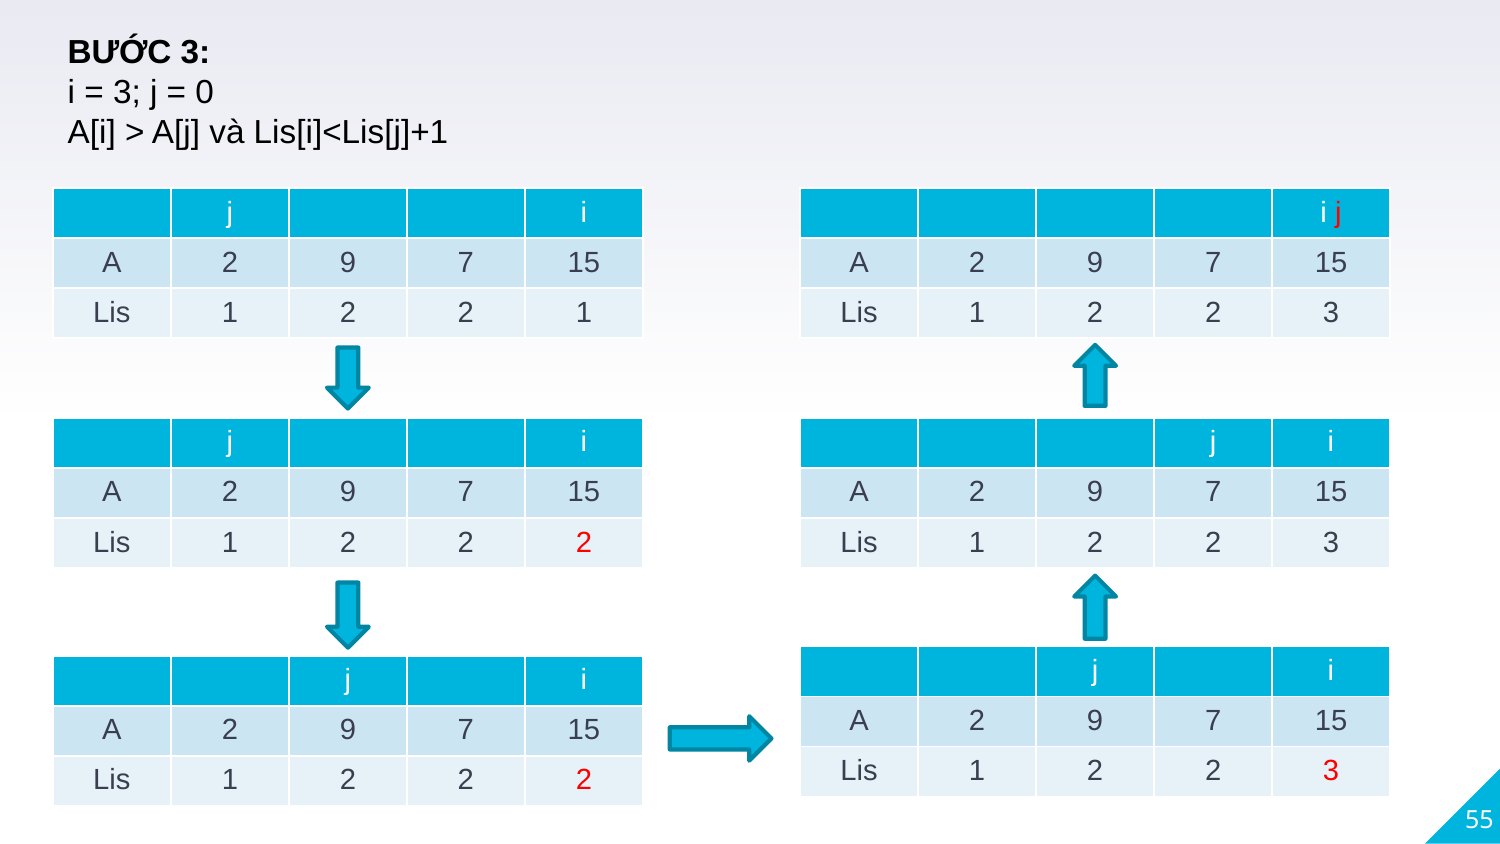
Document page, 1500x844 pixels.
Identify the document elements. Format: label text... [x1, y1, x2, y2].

table_header i [1273, 647, 1389, 696]
table_cell 9 [290, 707, 406, 755]
table_header i [1273, 419, 1389, 467]
table_header i [526, 189, 642, 237]
table_cell 15 [1273, 239, 1389, 287]
table_cell 2 [1155, 289, 1271, 337]
text_box [1072, 573, 1118, 641]
table_cell 2 [408, 289, 524, 337]
table_header i j [1273, 189, 1389, 237]
table_header [919, 647, 1035, 696]
table_cell 3 [1273, 747, 1389, 796]
table_cell Lis [801, 519, 917, 567]
table_cell Lis [54, 519, 170, 567]
table_header [801, 419, 917, 467]
table_header [54, 419, 170, 467]
slide_number 55 [1418, 760, 1494, 838]
table_header [1155, 189, 1271, 237]
table_header [54, 657, 170, 705]
table_cell A [801, 697, 917, 746]
table_header j [1037, 647, 1153, 696]
table_header i [526, 419, 642, 467]
table_cell 15 [1273, 469, 1389, 517]
table_header j [172, 189, 288, 237]
table_cell 1 [919, 519, 1035, 567]
table_header [1037, 189, 1153, 237]
table_header [408, 189, 524, 237]
table_cell 1 [172, 289, 288, 337]
table_cell 2 [290, 757, 406, 805]
table_cell A [801, 239, 917, 287]
table_cell 2 [172, 469, 288, 517]
table_cell A [54, 239, 170, 287]
table_cell 15 [1273, 697, 1389, 746]
table_cell 2 [1037, 519, 1153, 567]
table_header [290, 419, 406, 467]
table_cell 2 [172, 239, 288, 287]
table_cell 7 [1155, 697, 1271, 746]
table_cell 1 [526, 289, 642, 337]
table_header [919, 189, 1035, 237]
table_cell 3 [1273, 519, 1389, 567]
table_cell 2 [919, 469, 1035, 517]
table_cell 2 [1037, 747, 1153, 796]
table_header [801, 189, 917, 237]
table_cell 2 [919, 239, 1035, 287]
table_cell 2 [290, 289, 406, 337]
table_cell 7 [1155, 239, 1271, 287]
table_cell 9 [1037, 469, 1153, 517]
text_box [325, 580, 371, 650]
table_header [290, 189, 406, 237]
table_cell 2 [290, 519, 406, 567]
table_header [1155, 647, 1271, 696]
table_cell 15 [526, 469, 642, 517]
table_header [172, 657, 288, 705]
table_cell 9 [290, 469, 406, 517]
table_cell Lis [801, 289, 917, 337]
table_cell 1 [172, 519, 288, 567]
table_cell 7 [408, 239, 524, 287]
text_box [1072, 342, 1118, 408]
table_header [408, 657, 524, 705]
table_cell A [801, 469, 917, 517]
table_cell 2 [1155, 747, 1271, 796]
table_cell 2 [1155, 519, 1271, 567]
table_cell 15 [526, 707, 642, 755]
table_header [408, 419, 524, 467]
text_box [667, 714, 774, 763]
table_cell Lis [54, 757, 170, 805]
table_header [919, 419, 1035, 467]
table_cell 2 [1037, 289, 1153, 337]
table_header i [526, 657, 642, 705]
table_cell 9 [290, 239, 406, 287]
table_cell 7 [1155, 469, 1271, 517]
table_cell 2 [408, 519, 524, 567]
table_cell 2 [526, 519, 642, 567]
table_cell 2 [408, 757, 524, 805]
table_header j [1155, 419, 1271, 467]
table_cell 2 [919, 697, 1035, 746]
table_cell 7 [408, 707, 524, 755]
text_box [325, 345, 371, 411]
table_cell 2 [526, 757, 642, 805]
table_header j [290, 657, 406, 705]
table_cell Lis [54, 289, 170, 337]
table_cell 1 [172, 757, 288, 805]
table_cell A [54, 469, 170, 517]
table_cell 9 [1037, 697, 1153, 746]
table_cell 2 [172, 707, 288, 755]
table_cell 7 [408, 469, 524, 517]
table_header [801, 647, 917, 696]
text_box BƯỚC 3: i = 3; j = 0 A[i] > A[j] và Lis[i]<Lis[j]+1 [52, 22, 615, 158]
table_header [1037, 419, 1153, 467]
table_cell 1 [919, 747, 1035, 796]
table_cell Lis [801, 747, 917, 796]
table_cell 1 [919, 289, 1035, 337]
table_cell 3 [1273, 289, 1389, 337]
table_header j [172, 419, 288, 467]
table_cell A [54, 707, 170, 755]
table_header [54, 189, 170, 237]
table_cell 15 [526, 239, 642, 287]
table_cell 9 [1037, 239, 1153, 287]
